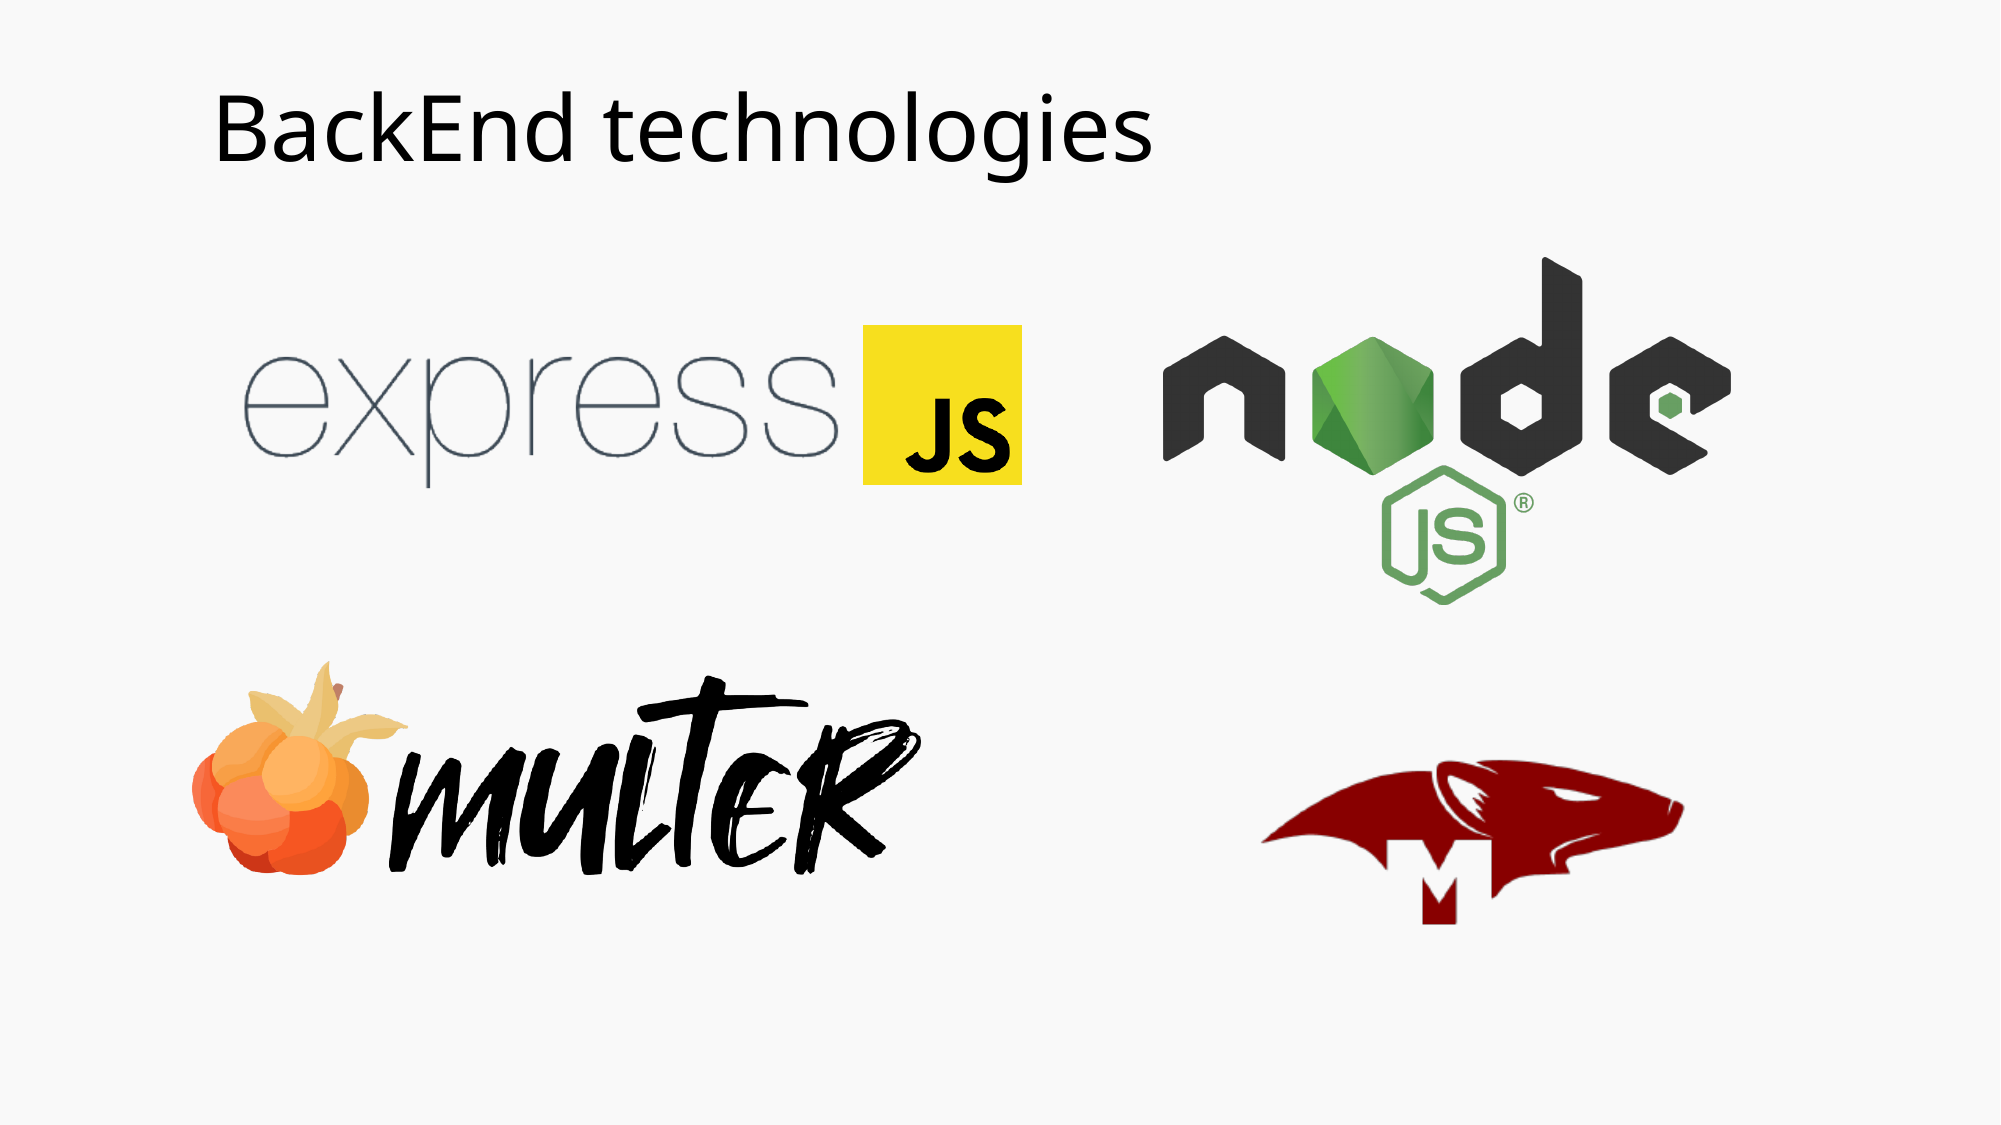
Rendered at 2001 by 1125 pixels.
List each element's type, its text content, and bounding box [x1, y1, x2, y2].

picture [1163, 257, 1731, 1042]
picture [196, 299, 1022, 520]
title BackEnd technologies [196, 23, 1922, 241]
picture [13, 604, 1106, 939]
